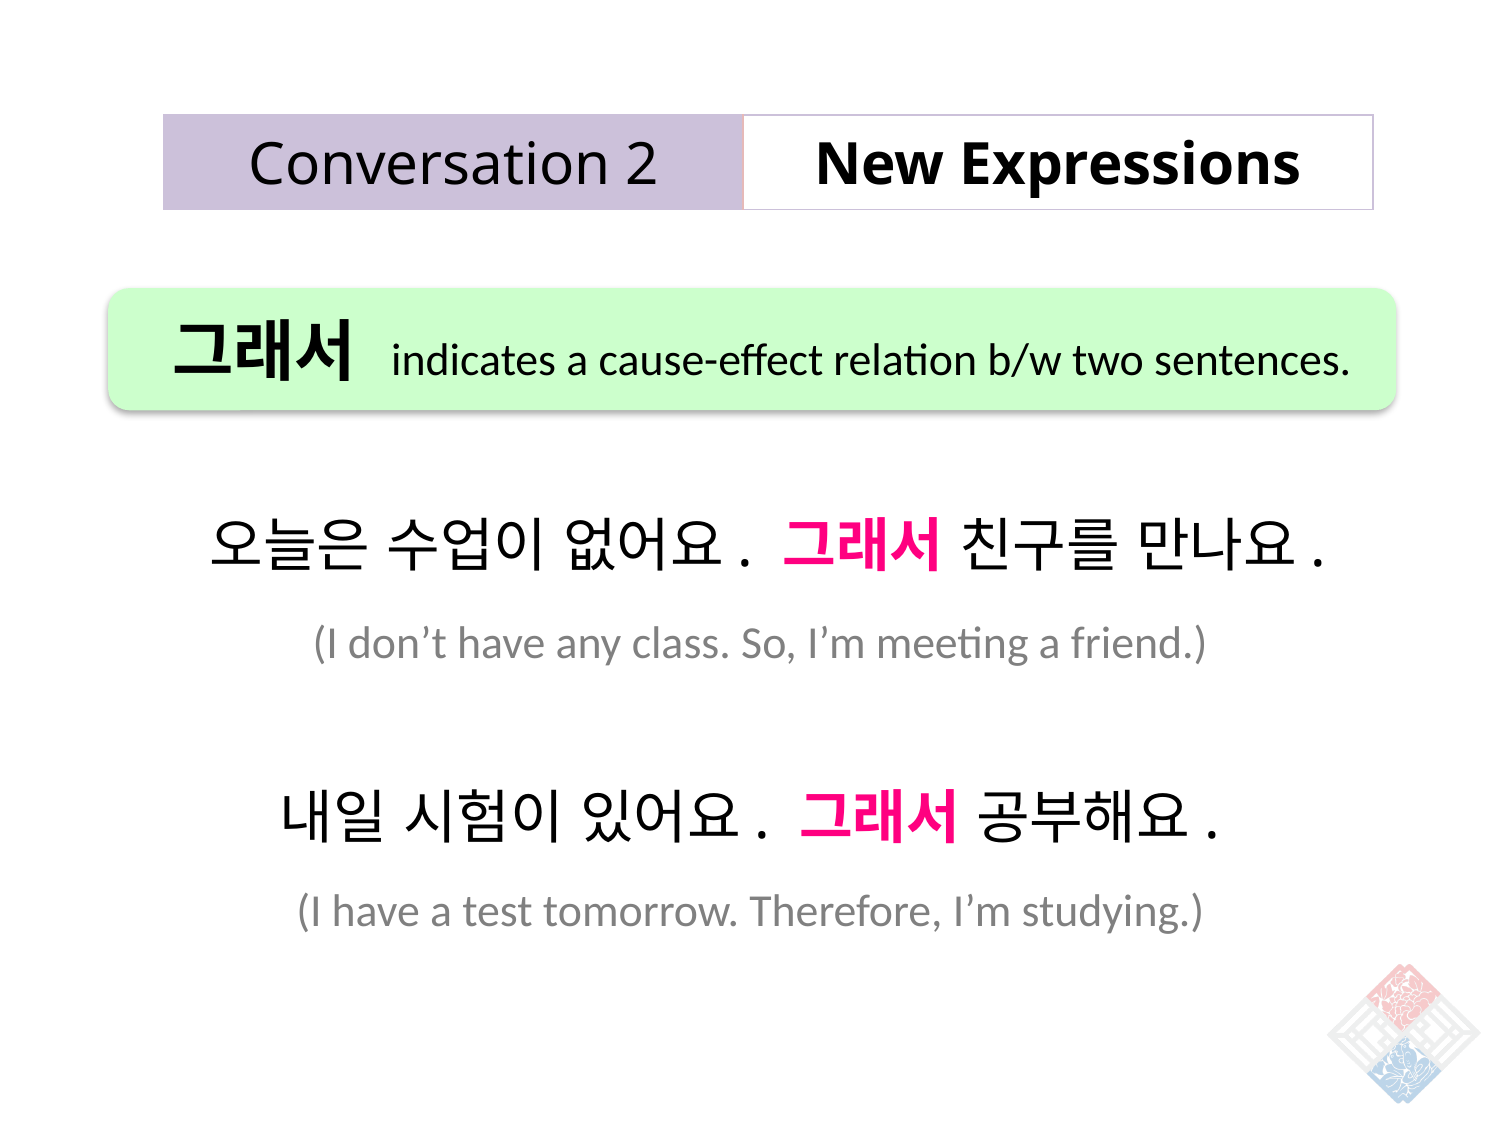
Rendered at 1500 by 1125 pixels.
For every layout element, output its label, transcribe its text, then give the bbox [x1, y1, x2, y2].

text_box (I have a test tomorrow. Therefore, I’m studying.) [281, 873, 1220, 944]
text_box 그래서 indicates a cause-effect relation b/w two sentences. [157, 300, 1367, 396]
table_header New Expressions [744, 116, 1372, 209]
text_box [1323, 956, 1484, 1112]
text_box 내일 시험이 있어요. 그래서 공부해요. [265, 772, 1235, 858]
text_box [108, 288, 1397, 411]
text_box 오늘은 수업이 없어요. 그래서 친구를 만나요. [195, 500, 1341, 586]
text_box (I don’t have any class. So, I’m meeting a friend.) [297, 605, 1224, 676]
table_header Conversation 2 [165, 116, 742, 209]
